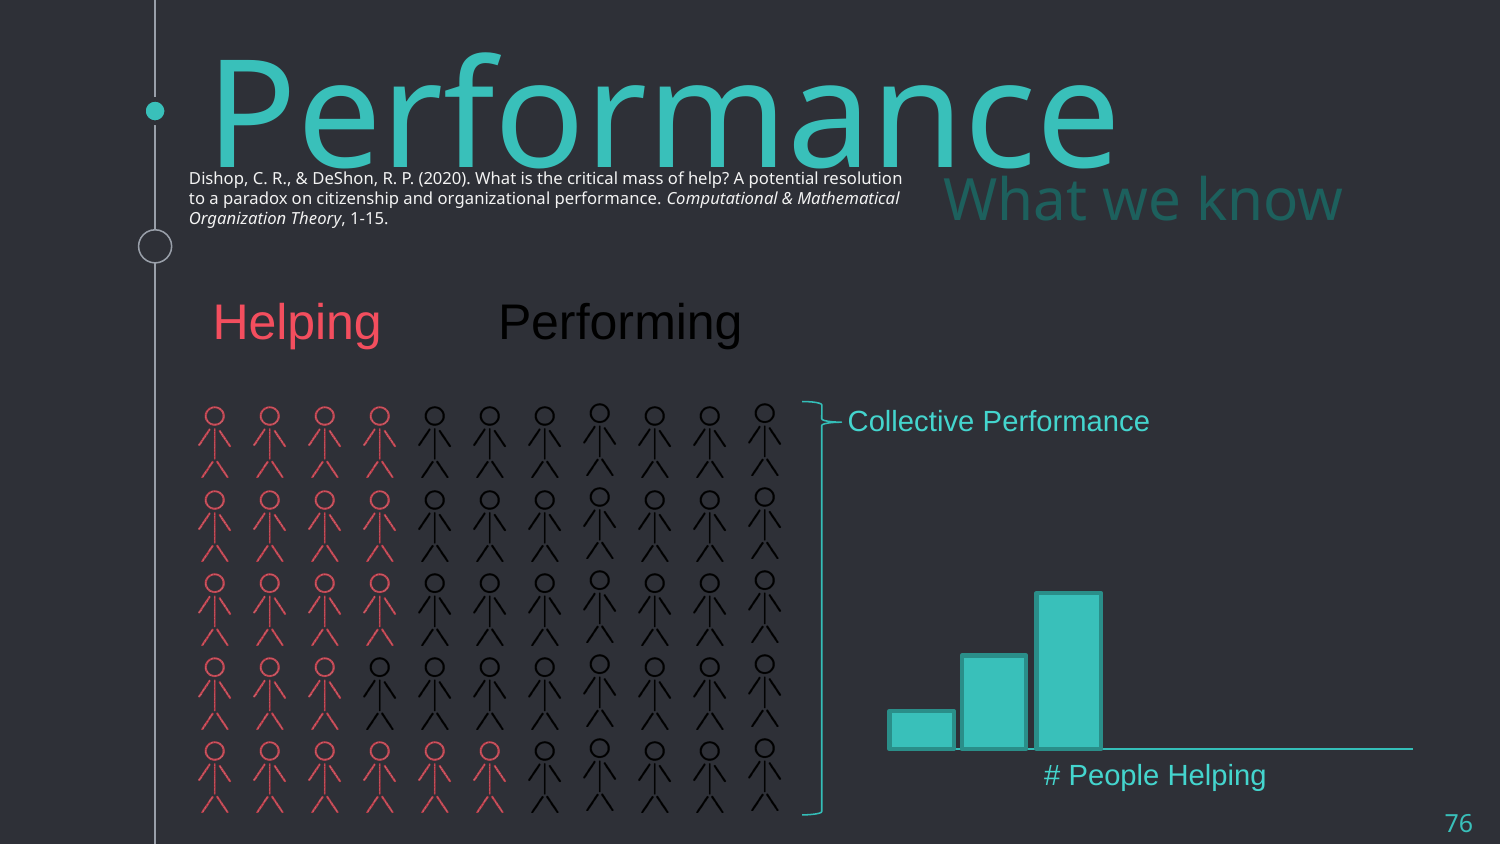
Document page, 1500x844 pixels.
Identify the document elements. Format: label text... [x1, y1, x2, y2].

picture [636, 739, 673, 816]
picture [361, 487, 398, 564]
picture [691, 404, 728, 481]
picture [251, 487, 288, 564]
picture [251, 404, 288, 481]
text_box [1034, 591, 1103, 748]
text_box [887, 709, 956, 751]
picture [746, 652, 783, 729]
picture [526, 655, 563, 732]
picture [691, 739, 728, 816]
picture [471, 571, 508, 648]
picture [196, 404, 233, 481]
picture [416, 739, 453, 816]
text_box Team Performance [928, 156, 1413, 190]
picture [746, 736, 783, 813]
picture [691, 571, 728, 648]
picture [306, 571, 343, 648]
text_box # People Helping [1029, 757, 1282, 799]
text_box [960, 653, 1028, 748]
picture [691, 487, 728, 564]
picture [251, 655, 288, 732]
picture [196, 655, 233, 732]
picture [196, 571, 233, 648]
picture [361, 571, 398, 648]
picture [691, 655, 728, 732]
picture [306, 655, 343, 732]
picture [196, 739, 233, 816]
picture [361, 739, 398, 816]
picture [471, 404, 508, 481]
picture [196, 487, 233, 564]
picture [526, 487, 563, 564]
picture [746, 401, 783, 478]
text_box [802, 400, 832, 816]
picture [636, 571, 673, 648]
picture [581, 652, 618, 729]
picture [251, 571, 288, 648]
picture [581, 736, 618, 813]
picture [251, 739, 288, 816]
picture [416, 487, 453, 564]
picture [581, 485, 618, 562]
picture [471, 739, 508, 816]
picture [636, 655, 673, 732]
picture [471, 487, 508, 564]
picture [636, 404, 673, 481]
picture [306, 404, 343, 481]
text_box What we know [928, 190, 1470, 248]
picture [581, 568, 618, 645]
picture [636, 487, 673, 564]
picture [361, 404, 398, 481]
picture [361, 655, 398, 732]
text_box Performing [483, 282, 758, 358]
picture [416, 571, 453, 648]
picture [526, 404, 563, 481]
picture [581, 401, 618, 478]
picture [746, 485, 783, 562]
picture [306, 739, 343, 816]
list Dishop, C. R., & DeShon, R. P. (2020). What is the critical mass of help? A potential resolution to a paradox on citizenship and organizational performance. Computational & Mathematical Organization Theory, 1-15. [167, 153, 928, 229]
picture [526, 571, 563, 648]
slide_number 76 [1398, 792, 1489, 844]
text_box Helping [197, 282, 397, 358]
picture [746, 568, 783, 645]
text_box Collective Performance [832, 395, 1166, 445]
picture [416, 655, 453, 732]
picture [526, 739, 563, 816]
picture [416, 404, 453, 481]
picture [306, 487, 343, 564]
picture [471, 655, 508, 732]
